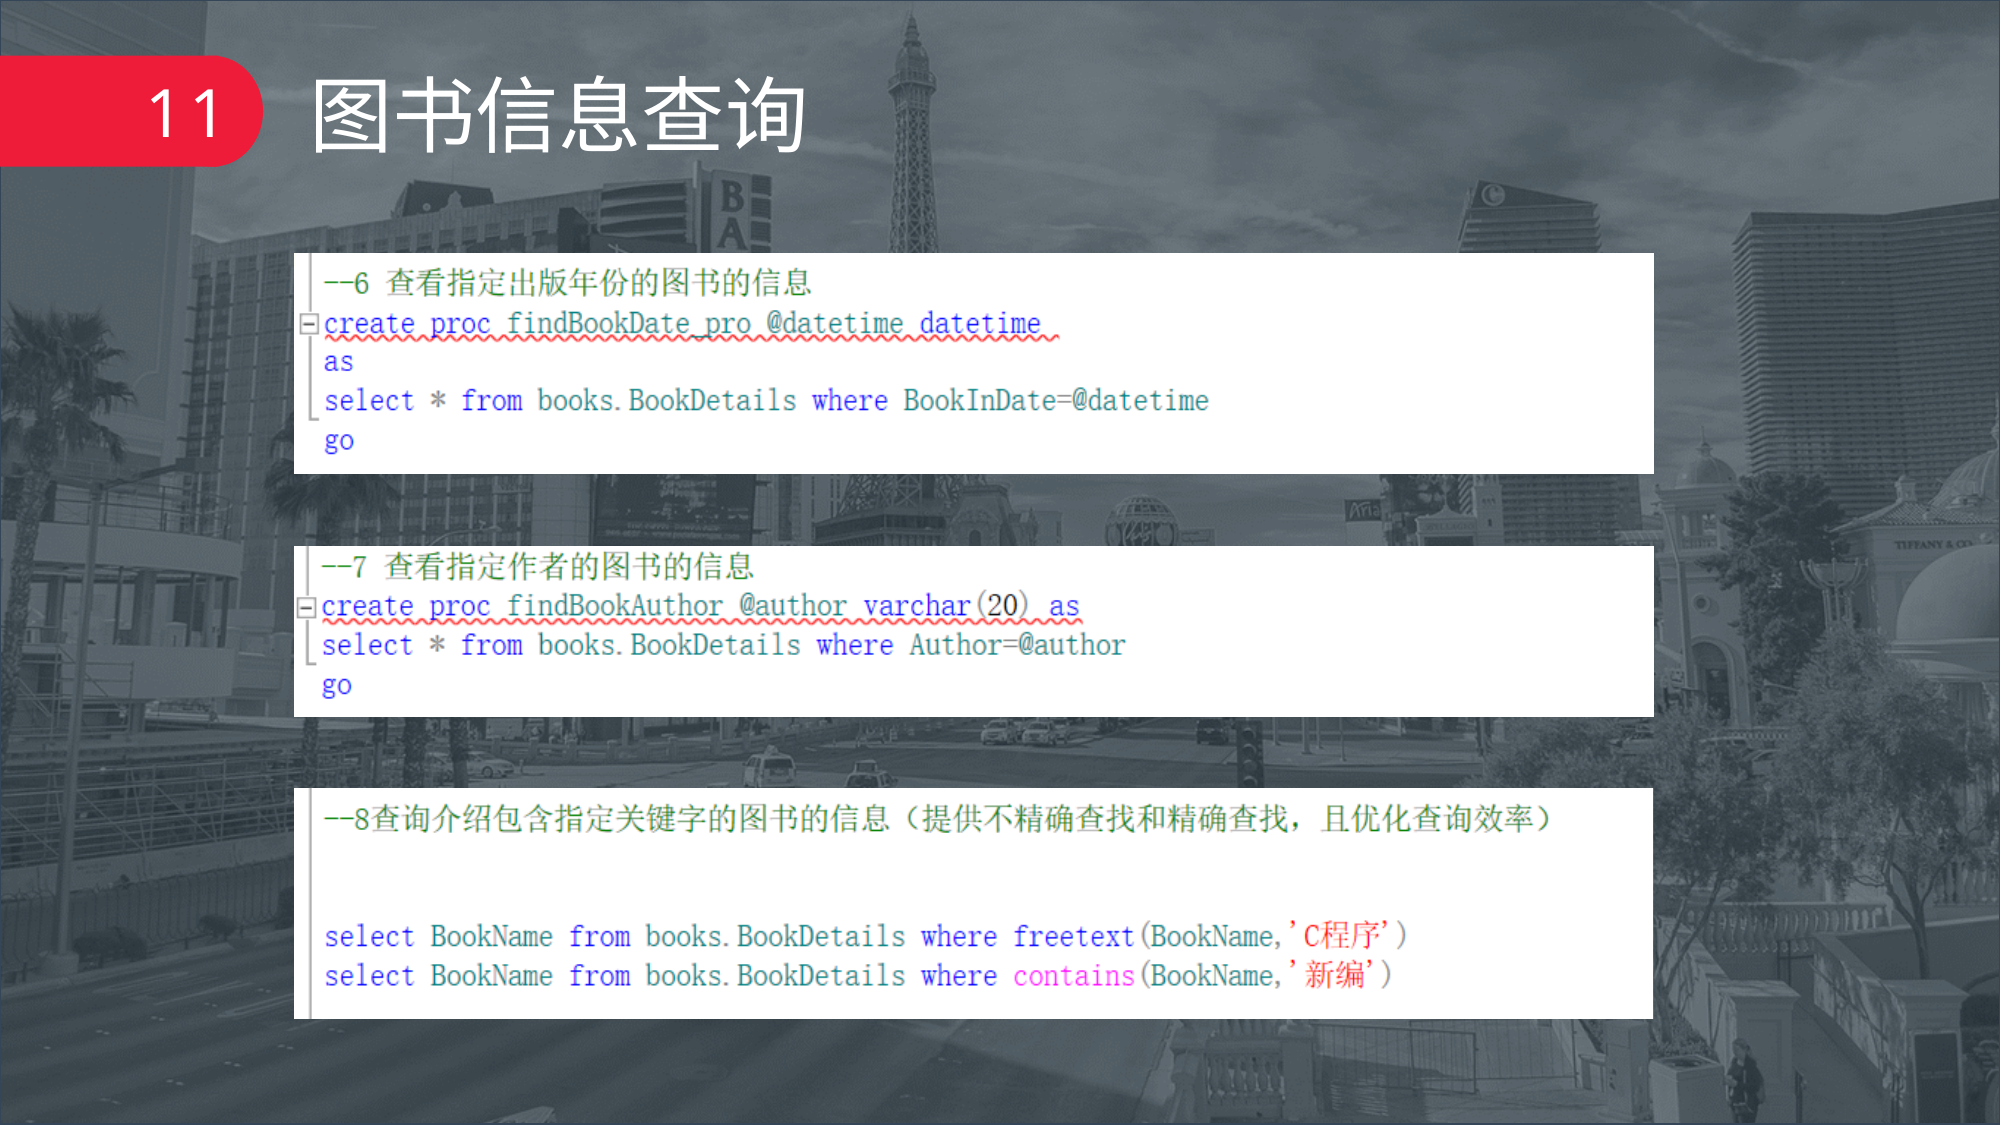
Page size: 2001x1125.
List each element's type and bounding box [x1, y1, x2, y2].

picture [0, 0, 2000, 1125]
text_box [0, 55, 878, 172]
